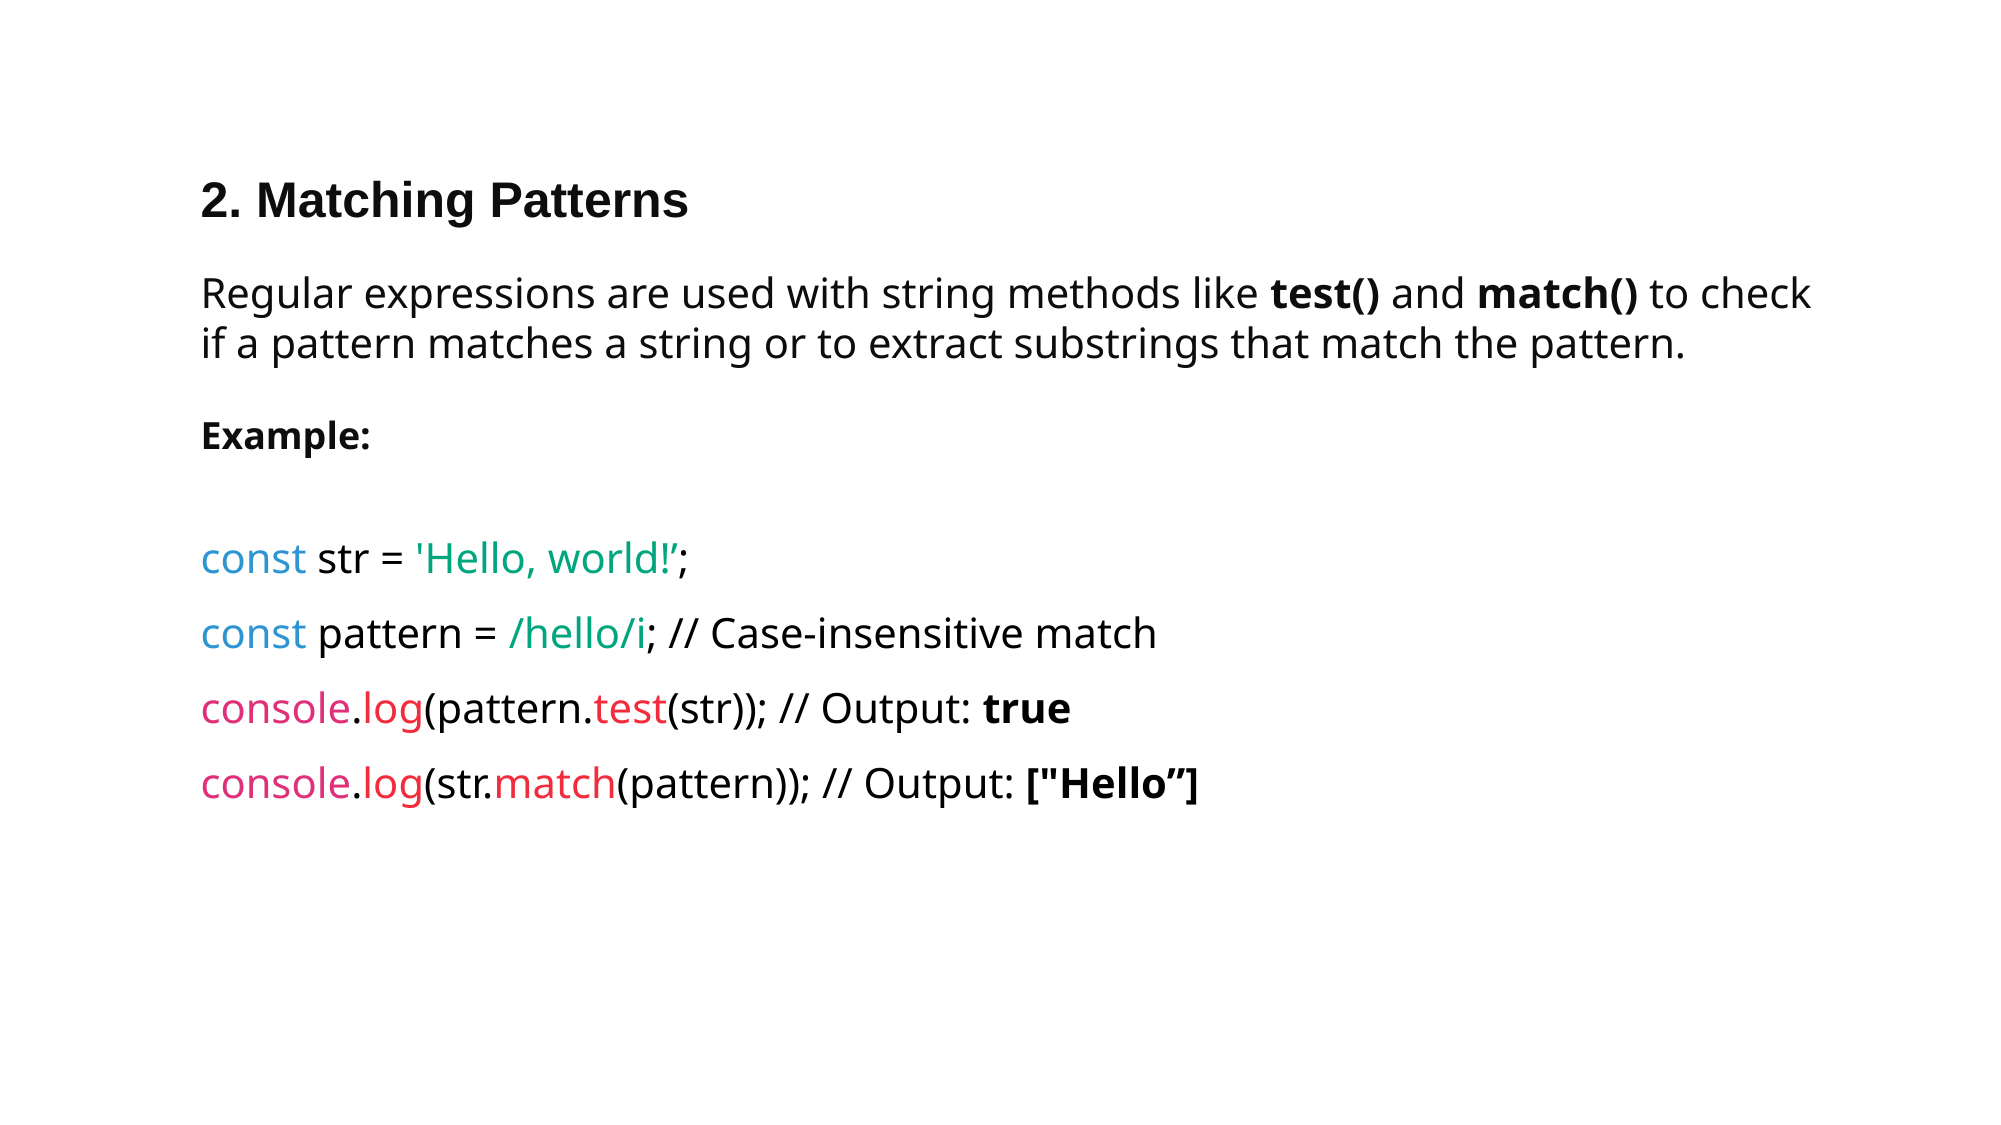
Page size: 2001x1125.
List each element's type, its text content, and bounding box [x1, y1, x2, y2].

text_box 2. Matching Patterns Regular expressions are used with string methods like test() and match() to check if a pattern matches a string or to extract substrings that match the pattern. Example: const str = 'Hello, world!’; const pattern = /hello/i; // Case-insensitive match console.log(pattern.test(str)); // Output: true console.log(str.match(pattern)); // Output: ["Hello”] [185, 159, 1852, 815]
